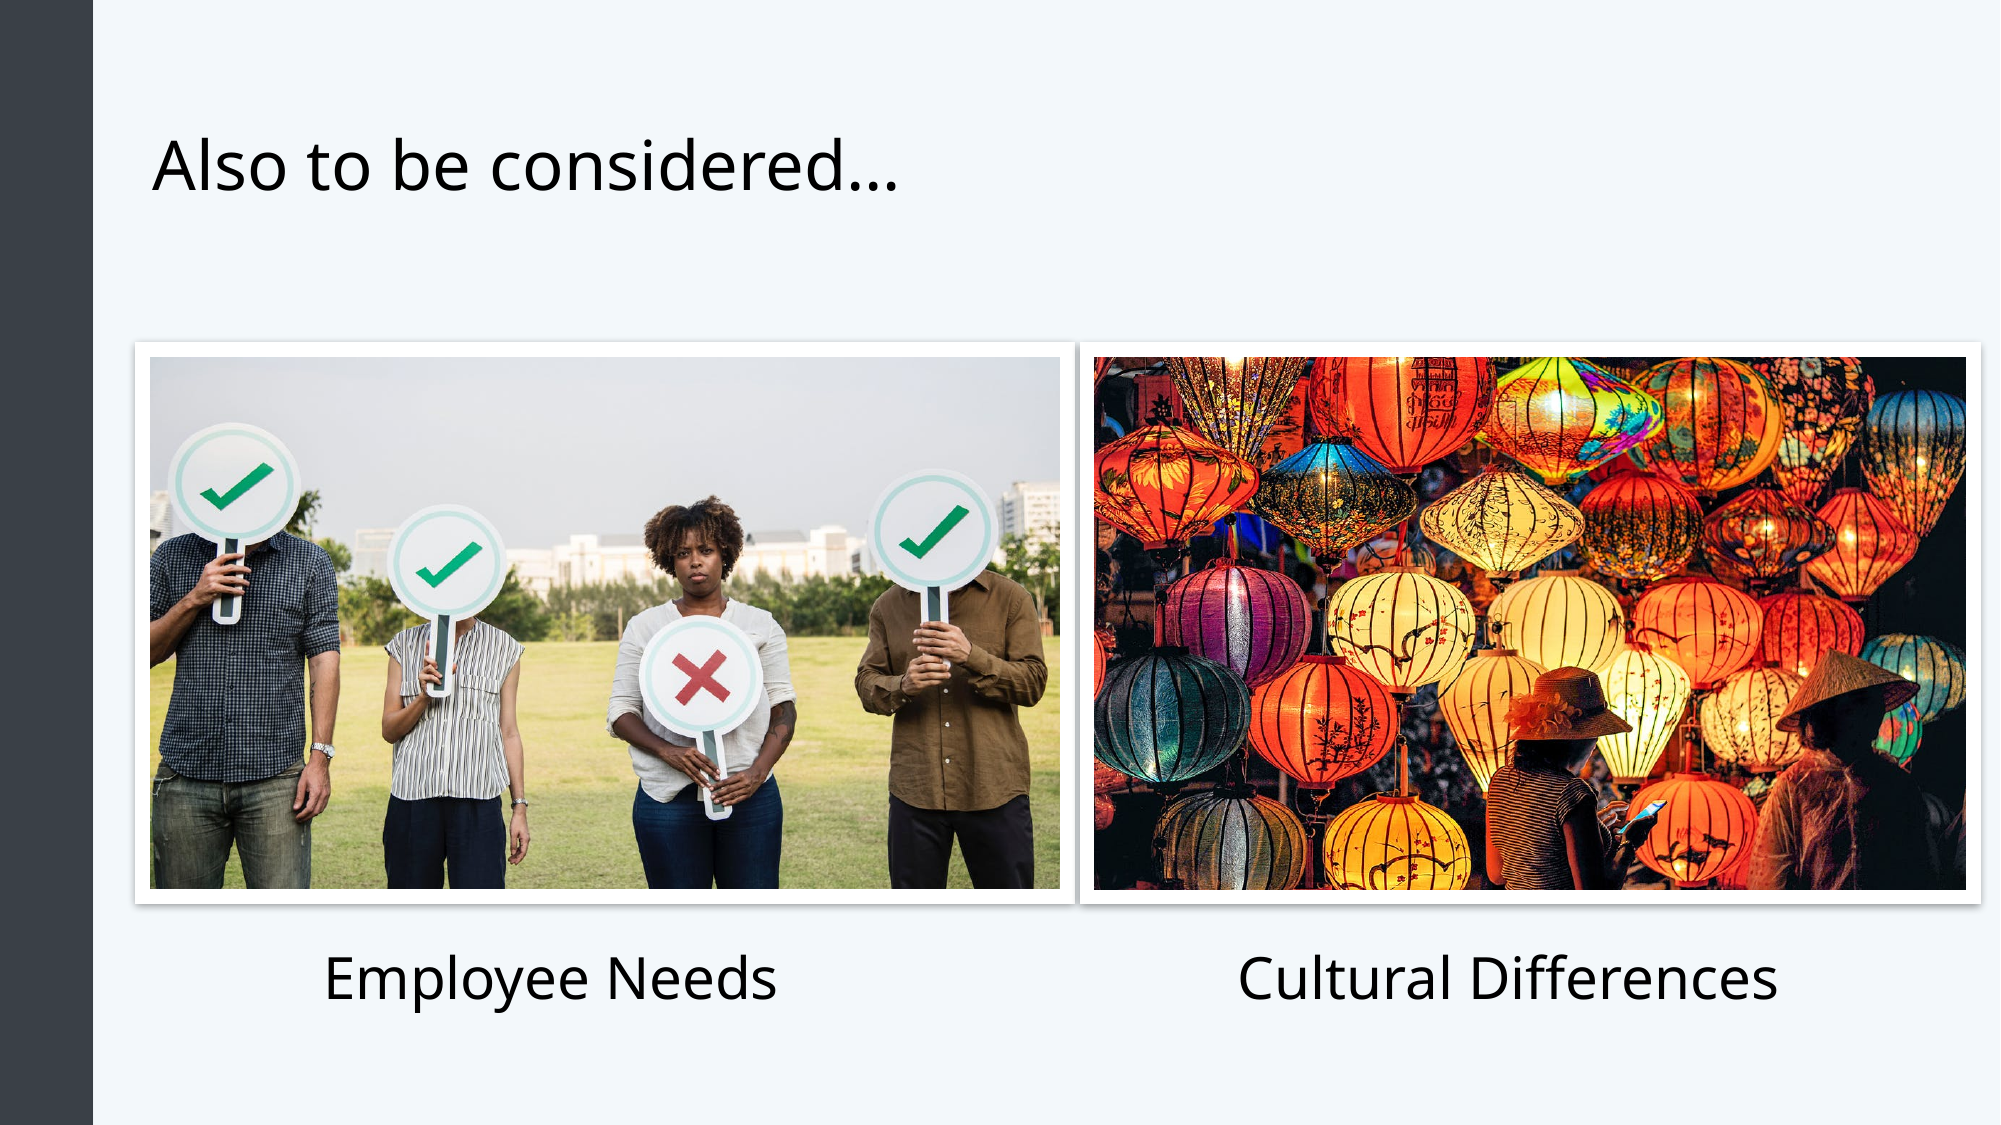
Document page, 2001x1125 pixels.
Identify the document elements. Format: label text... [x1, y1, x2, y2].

picture [149, 356, 1061, 890]
text_box Employee Needs [308, 934, 794, 1019]
text_box Cultural Differences [1222, 934, 1794, 1019]
picture [1093, 356, 1967, 890]
title Also to be considered… [137, 59, 1863, 278]
